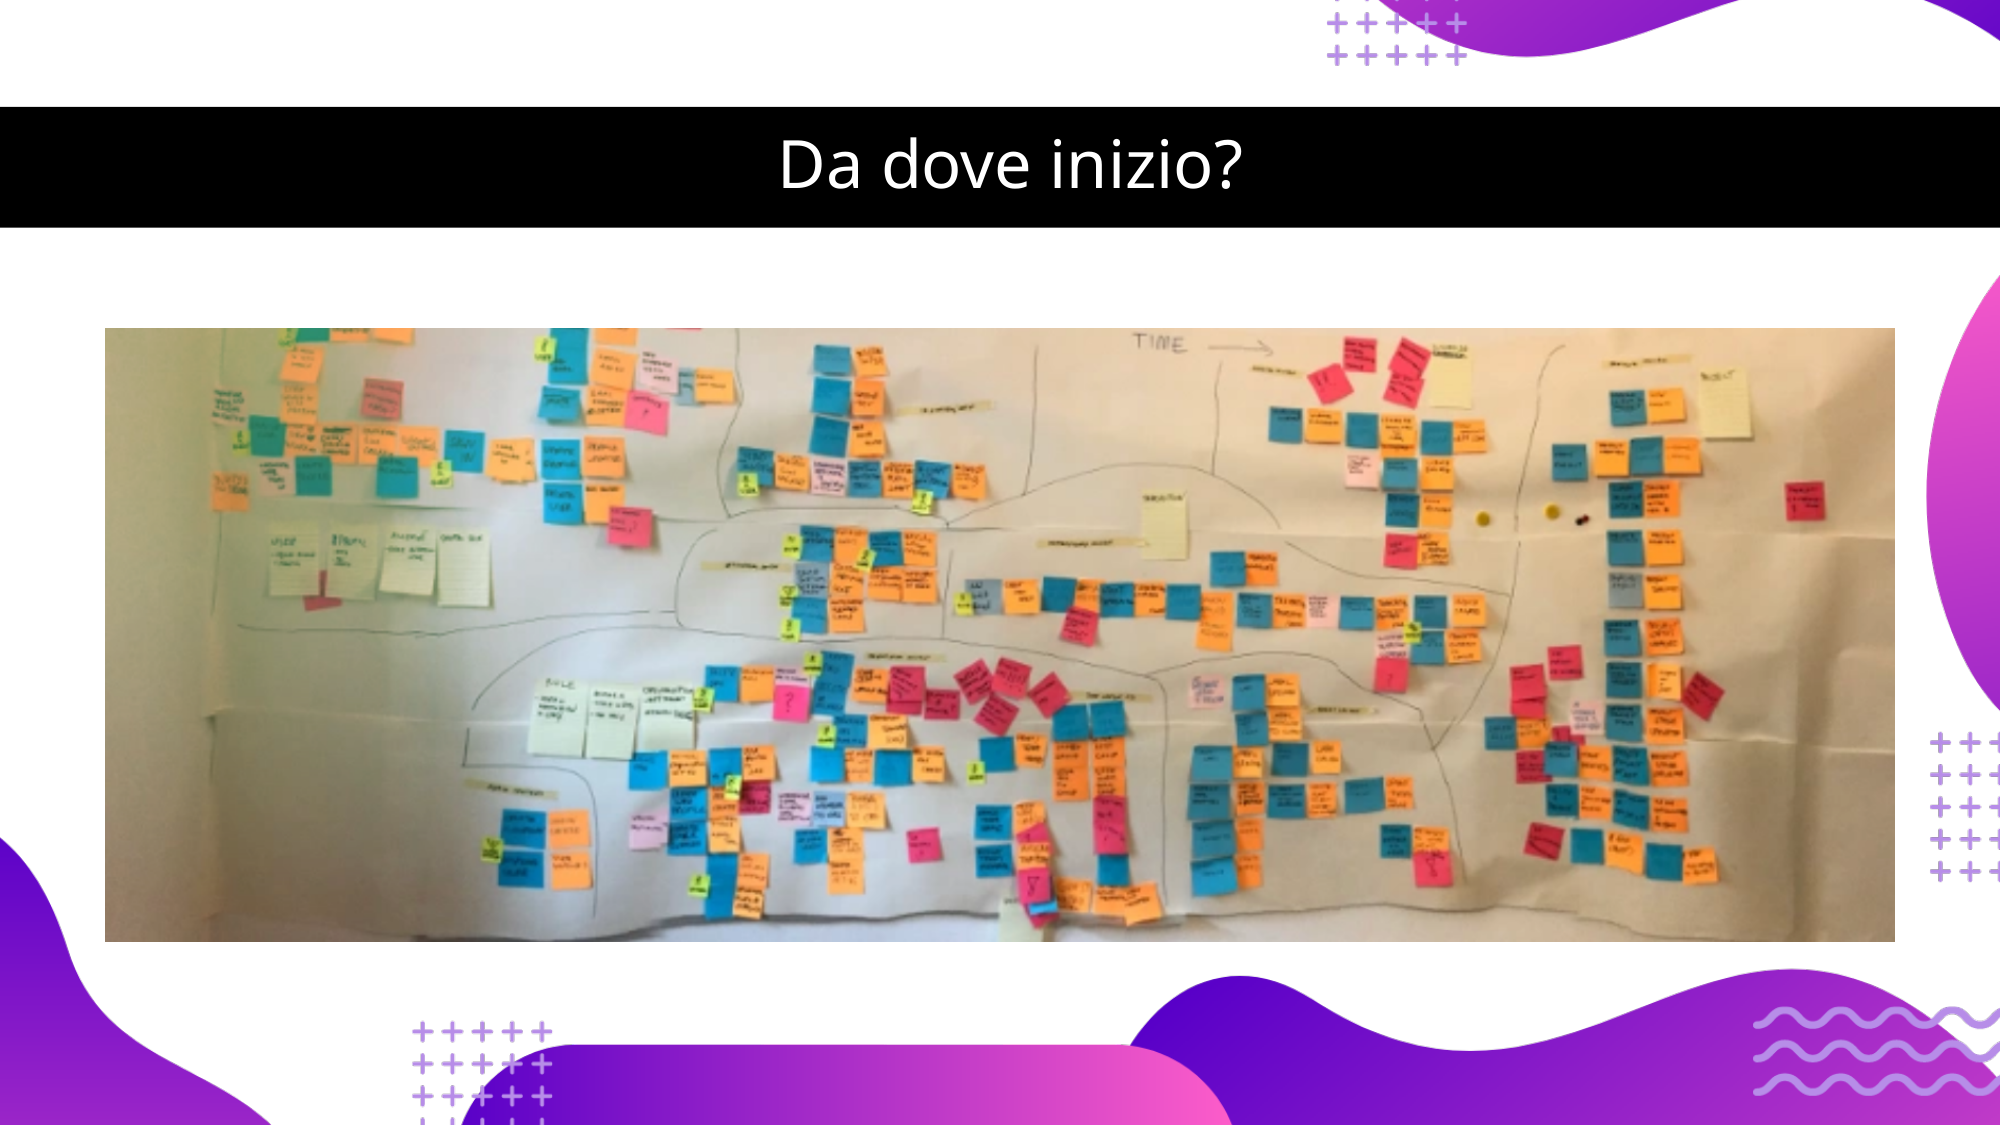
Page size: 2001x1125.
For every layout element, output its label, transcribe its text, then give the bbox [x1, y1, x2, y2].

picture [0, 0, 2000, 106]
title Da dove inizio? [91, 105, 1931, 228]
text_box [0, 106, 2000, 229]
picture [0, 229, 2000, 1125]
